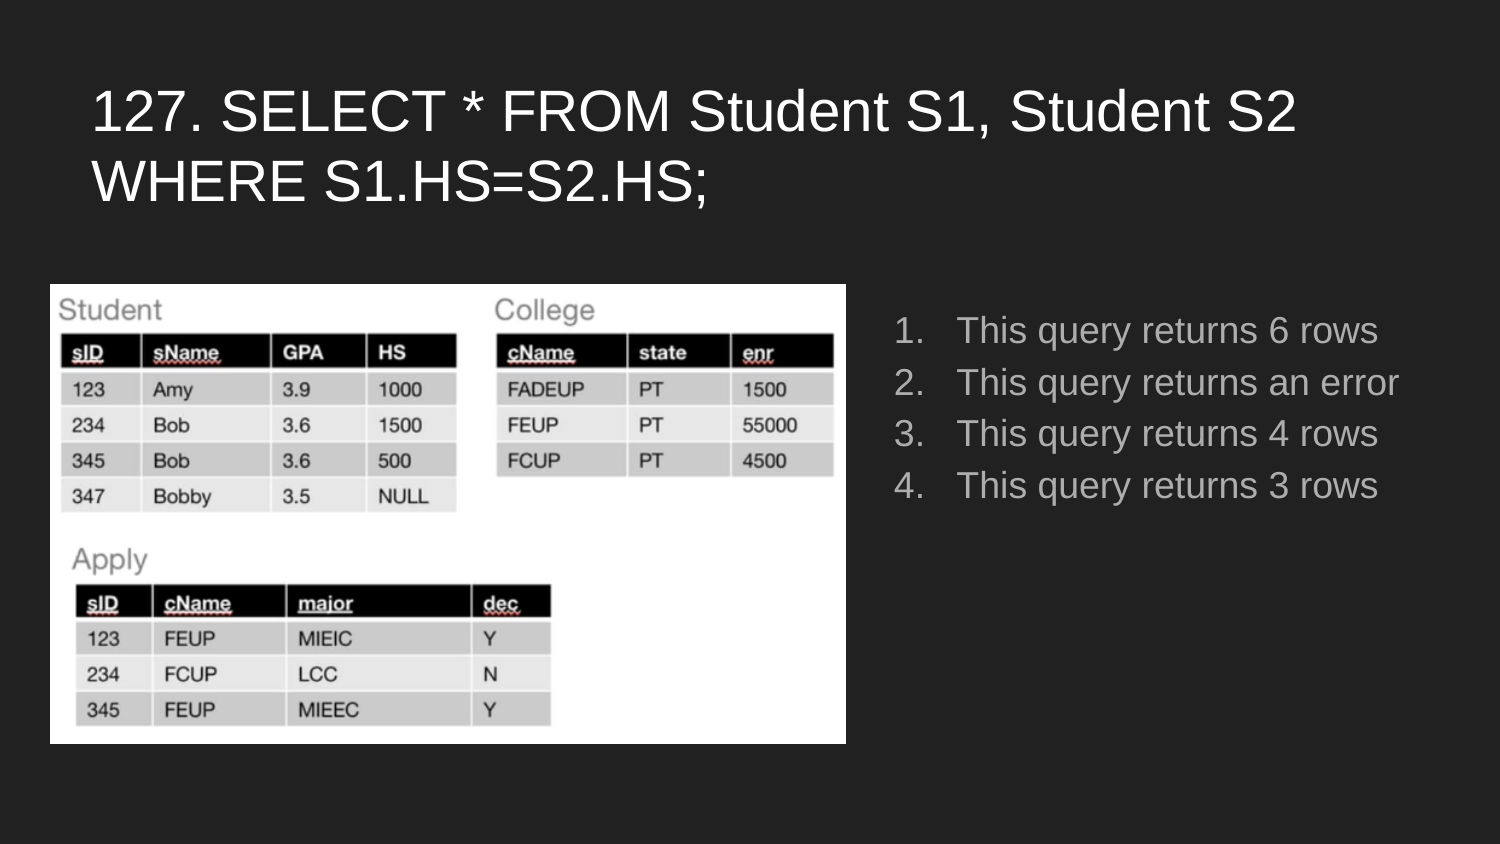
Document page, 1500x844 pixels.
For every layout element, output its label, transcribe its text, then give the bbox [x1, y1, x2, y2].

title 127. SELECT * FROM Student S1, Student S2 WHERE S1.HS=S2.HS; [76, 58, 1422, 285]
picture [49, 283, 847, 744]
list This query returns 6 rows This query returns an error This query returns 4 rows This query returns 3 rows [866, 284, 1453, 799]
